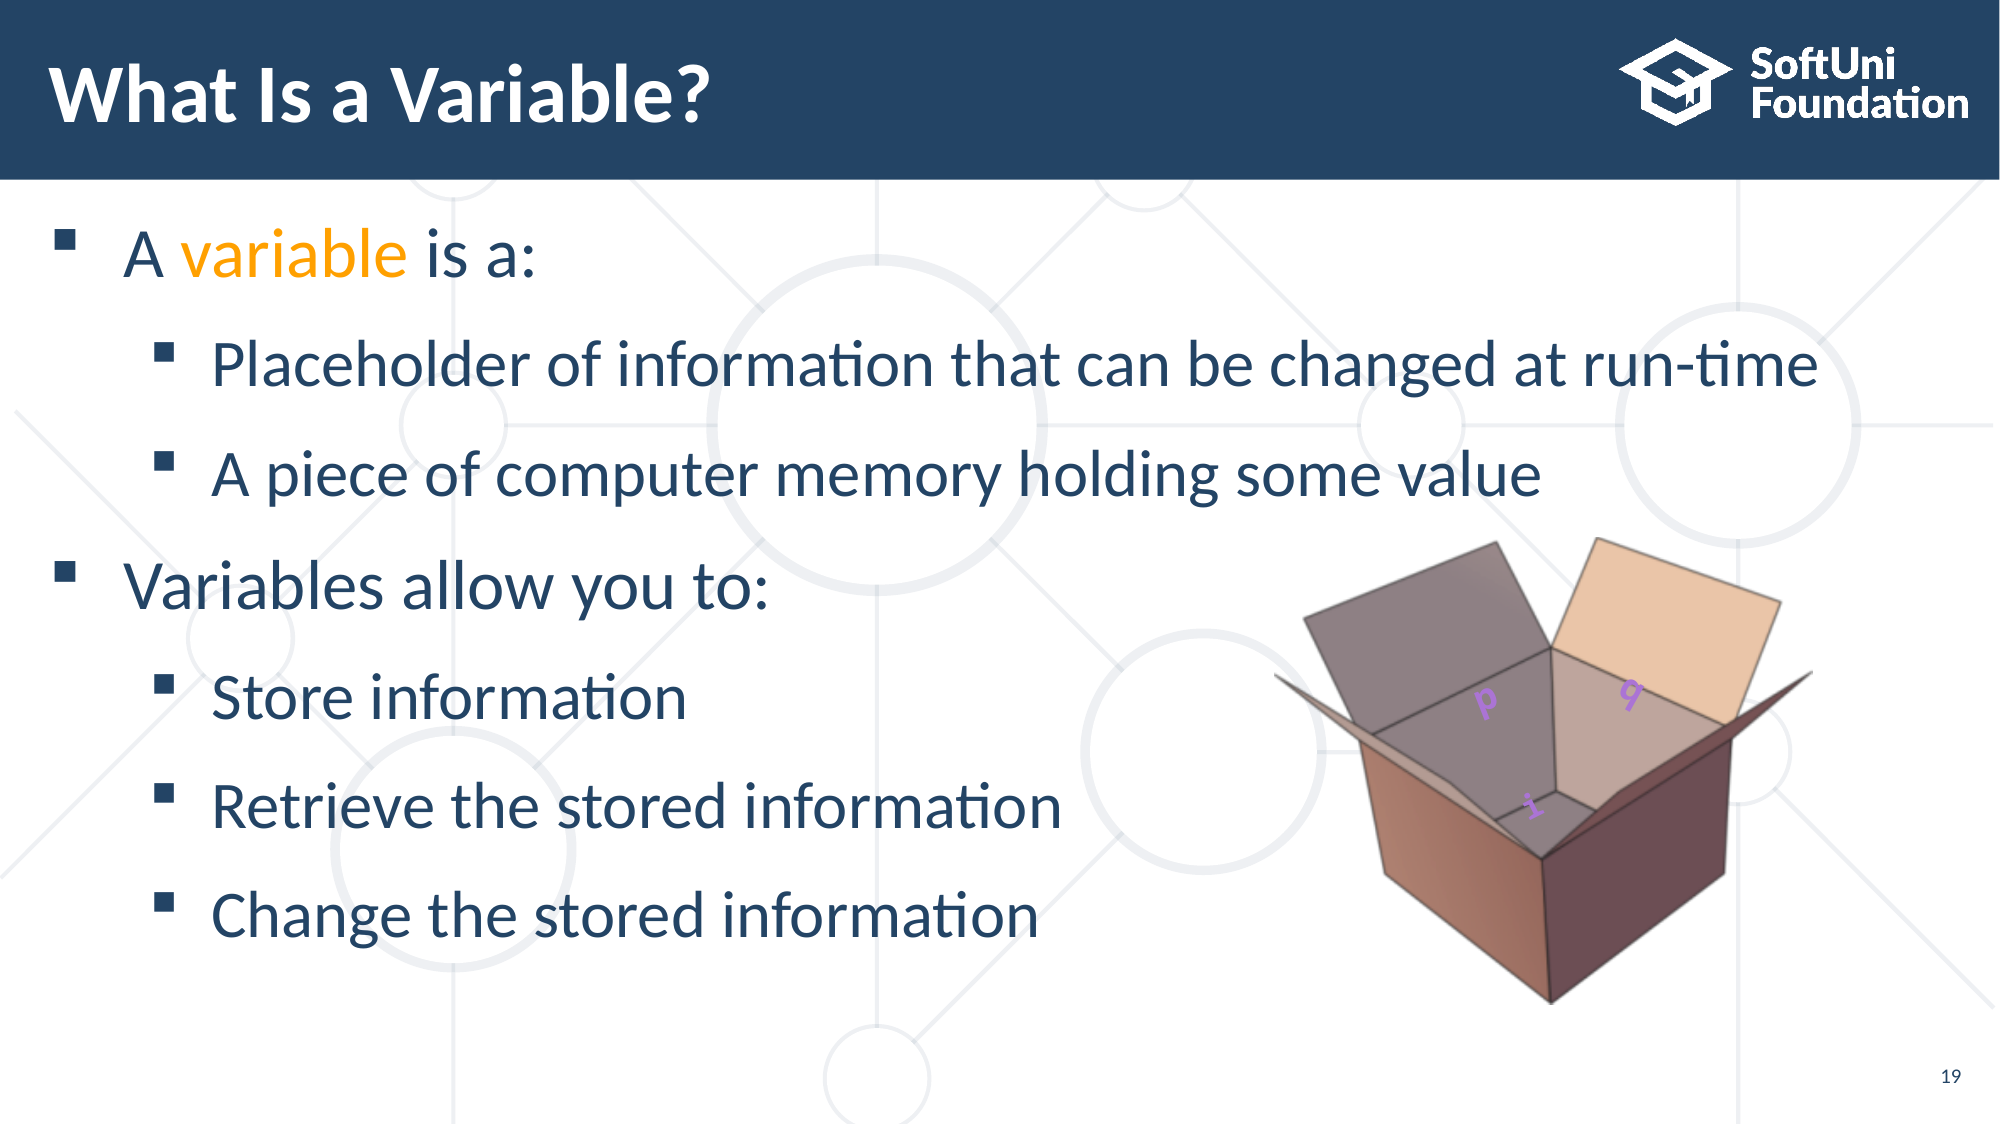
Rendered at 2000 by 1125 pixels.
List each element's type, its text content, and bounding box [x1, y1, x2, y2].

title What Is a Variable? [31, 16, 1591, 162]
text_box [1274, 537, 1813, 1005]
list A variable is a: Placeholder of information that can be changed at run-time A piece of computer memory holding some value Variables allow you to: Store information Retrieve the stored information Change the stored information [31, 196, 1970, 1050]
slide_number 19 [1896, 1049, 1968, 1101]
picture [1618, 38, 1968, 126]
